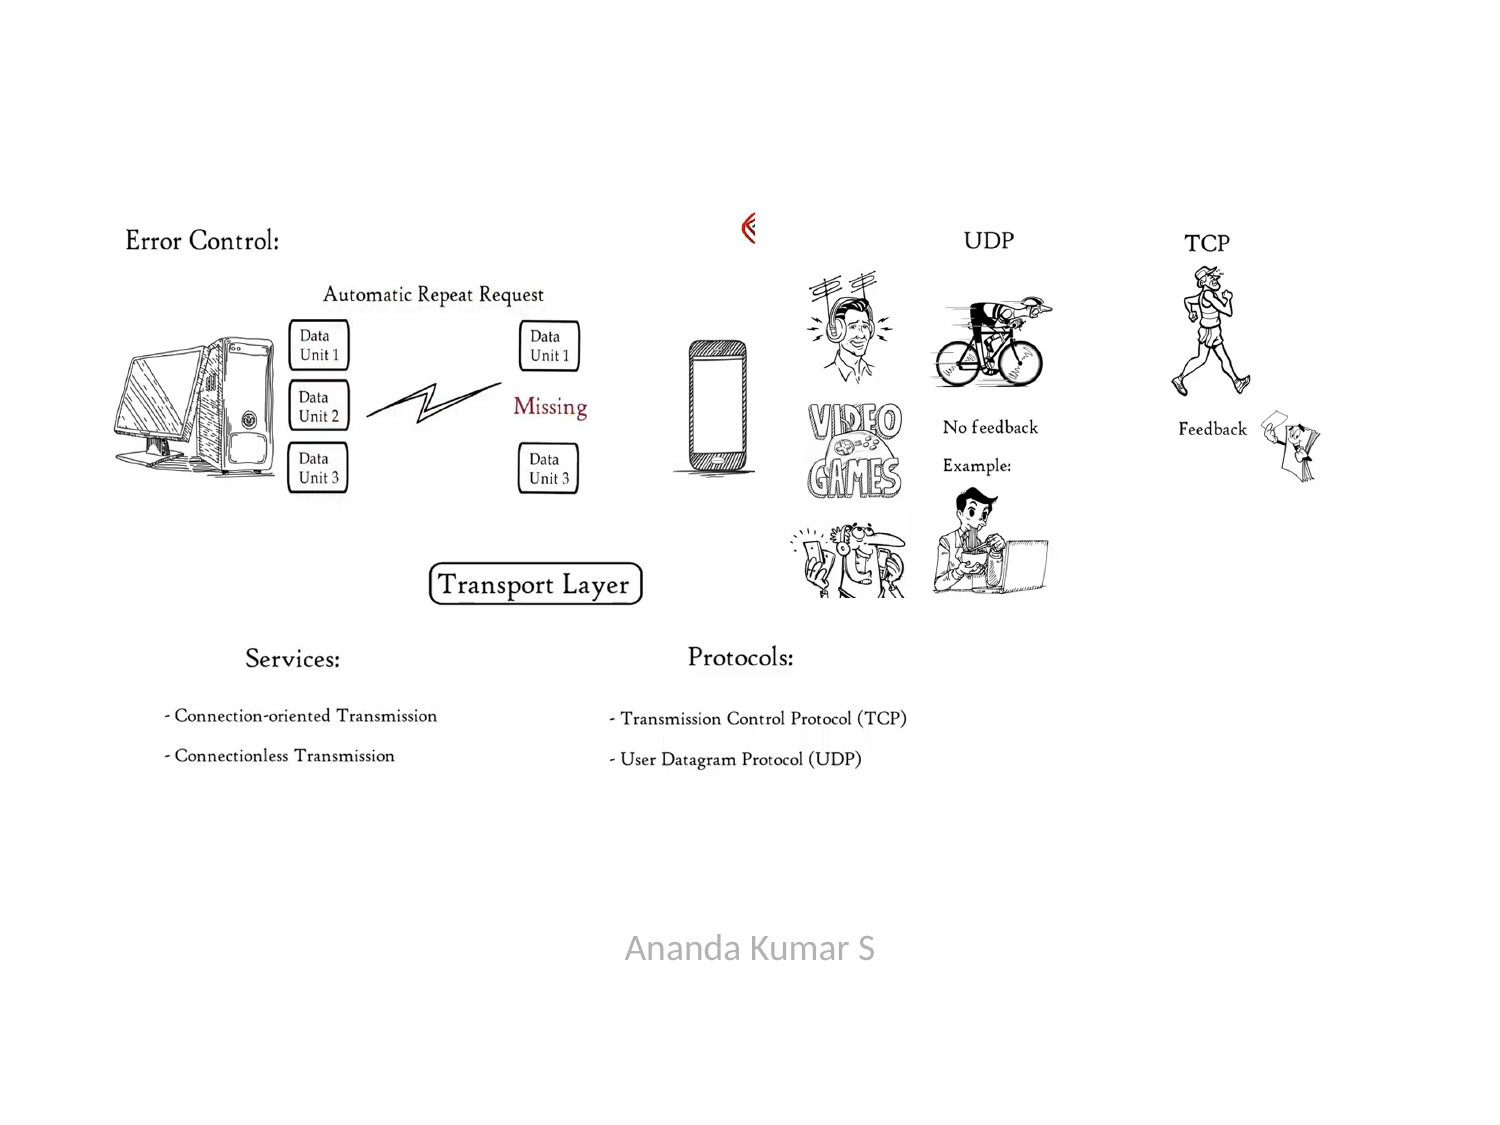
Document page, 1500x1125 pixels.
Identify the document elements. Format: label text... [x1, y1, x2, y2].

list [92, 210, 755, 523]
footer Ananda Kumar S [496, 922, 1004, 968]
picture [141, 220, 1356, 795]
